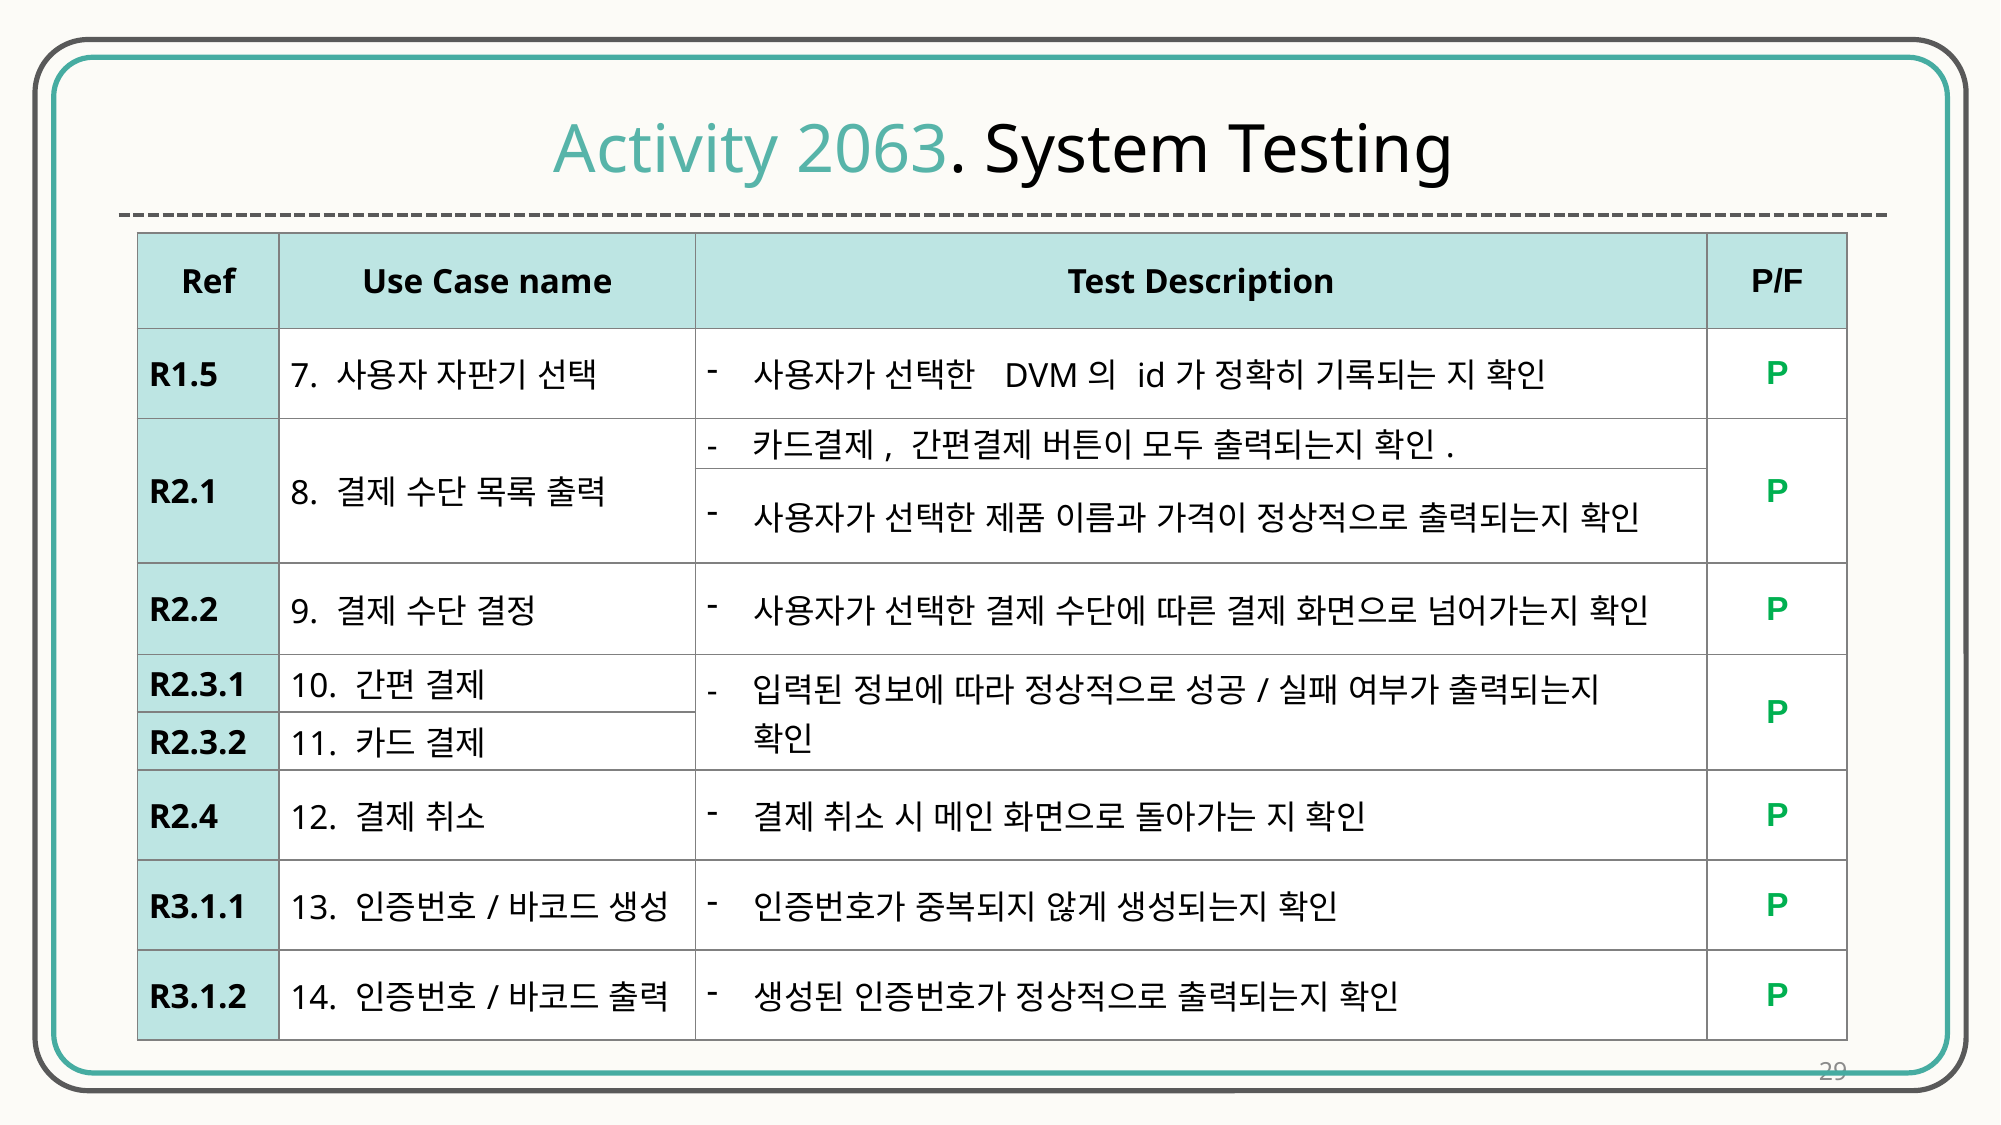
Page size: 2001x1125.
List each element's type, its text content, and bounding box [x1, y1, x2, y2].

table_cell P [1708, 655, 1846, 769]
table_cell 9. 결제 수단 결정 [280, 564, 695, 654]
table_cell 12. 결제 취소 [280, 771, 695, 859]
table_cell 결제 취소 시 메인 화면으로 돌아가는 지 확인 [696, 771, 1706, 859]
table_cell R2.4 [138, 771, 278, 859]
table_cell R3.1.1 [138, 861, 278, 949]
table_cell P [1708, 951, 1846, 1039]
table_cell 10. 간편 결제 [280, 655, 695, 711]
table_cell 14. 인증번호/바코드 출력 [280, 951, 695, 1039]
table_cell P [1708, 861, 1846, 949]
text_box [33, 38, 1968, 1092]
table_cell 7. 사용자 자판기 선택 [280, 329, 695, 418]
table_cell 생성된 인증번호가 정상적으로 출력되는지 확인 [696, 951, 1706, 1039]
table_cell R2.3.2 [138, 713, 278, 769]
table_cell R2.3.1 [138, 655, 278, 711]
table_cell P [1708, 419, 1846, 562]
table_cell 사용자가 선택한 DVM의 id가 정확히 기록되는 지 확인 [696, 329, 1706, 418]
table_header P/F [1708, 234, 1846, 328]
table_cell 인증번호가 중복되지 않게 생성되는지 확인 [696, 861, 1706, 949]
table_cell R3.1.2 [138, 951, 278, 1039]
table_header Use Case name [280, 234, 695, 328]
table_cell 사용자가 선택한 결제 수단에 따른 결제 화면으로 넘어가는지 확인 [696, 564, 1706, 654]
table_cell 8. 결제 수단 목록 출력 [280, 419, 695, 562]
table_cell - 입력된 정보에 따라 정상적으로 성공/실패 여부가 출력되는지 확인 [696, 655, 1706, 769]
table_header Ref [138, 234, 278, 328]
slide_number 29 [1412, 1042, 1863, 1103]
table_cell P [1708, 329, 1846, 418]
table_cell R1.5 [138, 329, 278, 418]
table_cell 13. 인증번호/바코드 생성 [280, 861, 695, 949]
table_cell R2.1 [138, 419, 278, 562]
table_cell P [1708, 771, 1846, 859]
table_cell 사용자가 선택한 제품 이름과 가격이 정상적으로 출력되는지 확인 [696, 469, 1706, 562]
table_header Test Description [696, 234, 1706, 328]
table_cell P [1708, 564, 1846, 654]
table_cell 11. 카드 결제 [280, 713, 695, 769]
table_cell - 카드결제, 간편결제 버튼이 모두 출력되는지 확인. [696, 419, 1706, 468]
table_cell R2.2 [138, 564, 278, 654]
